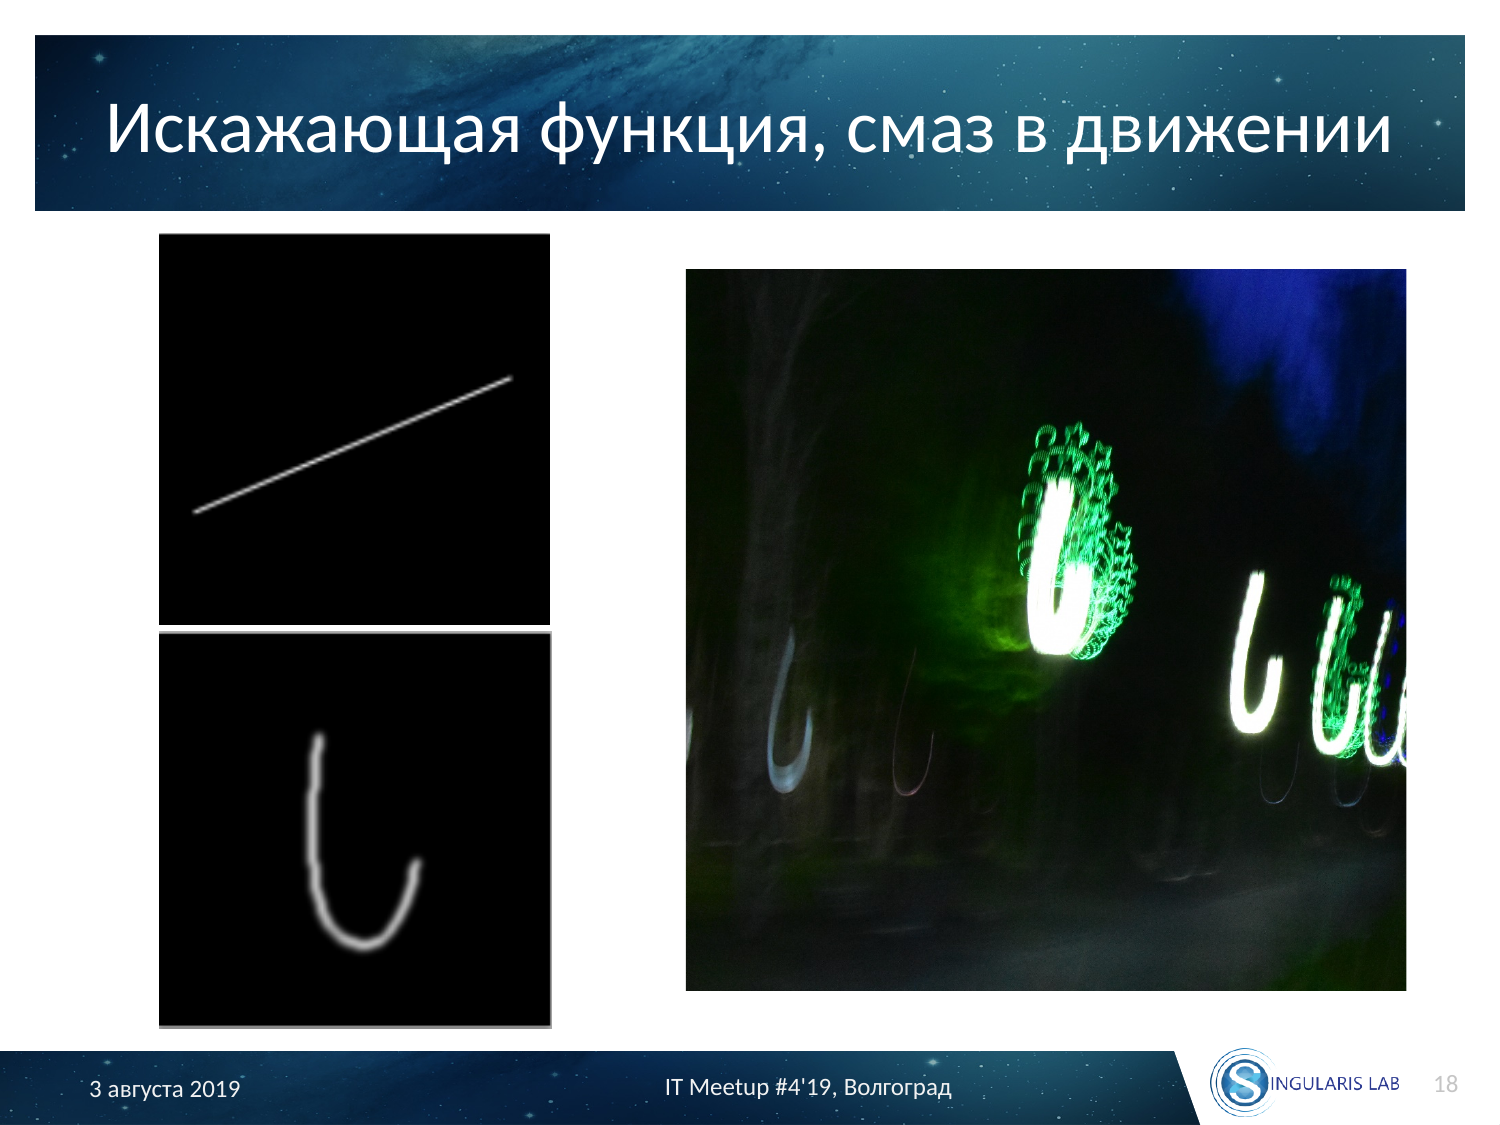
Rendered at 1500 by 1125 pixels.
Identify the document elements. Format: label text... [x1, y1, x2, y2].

title Искажающая функция, смаз в движении [35, 35, 1465, 211]
picture [159, 233, 551, 625]
slide_number 18 [1406, 1053, 1486, 1113]
picture [159, 631, 552, 1029]
picture [0, 1051, 1200, 1125]
footer IT Meetup #4'19, Волгоград [457, 1057, 1161, 1115]
slide_number 3 августа 2019 [74, 1058, 433, 1117]
picture [1210, 1048, 1399, 1117]
picture [685, 269, 1407, 991]
